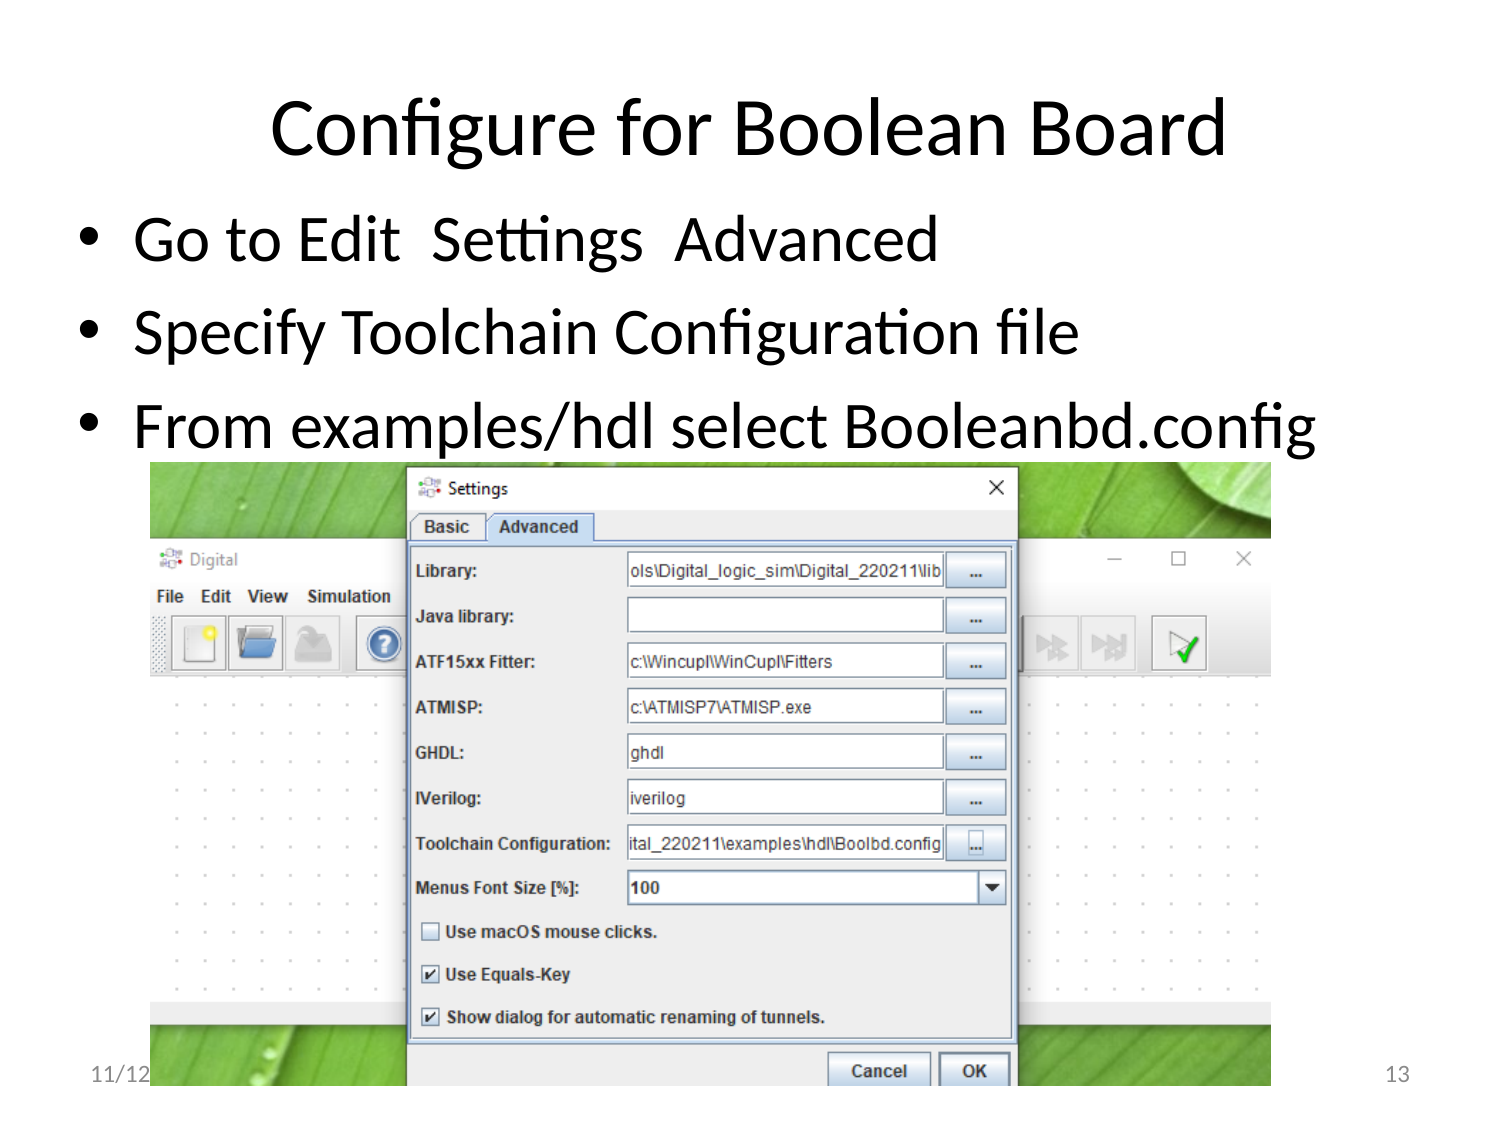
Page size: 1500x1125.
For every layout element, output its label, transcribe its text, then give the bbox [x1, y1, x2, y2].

list Go to Edit Settings Advanced Specify Toolchain Configuration file From examples/hdl select Booleanbd.config [62, 187, 1413, 513]
slide_number 13 [1074, 1042, 1425, 1103]
title Configure for Boolean Board [75, 45, 1425, 200]
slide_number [75, 1042, 425, 1103]
picture [149, 462, 1271, 1087]
